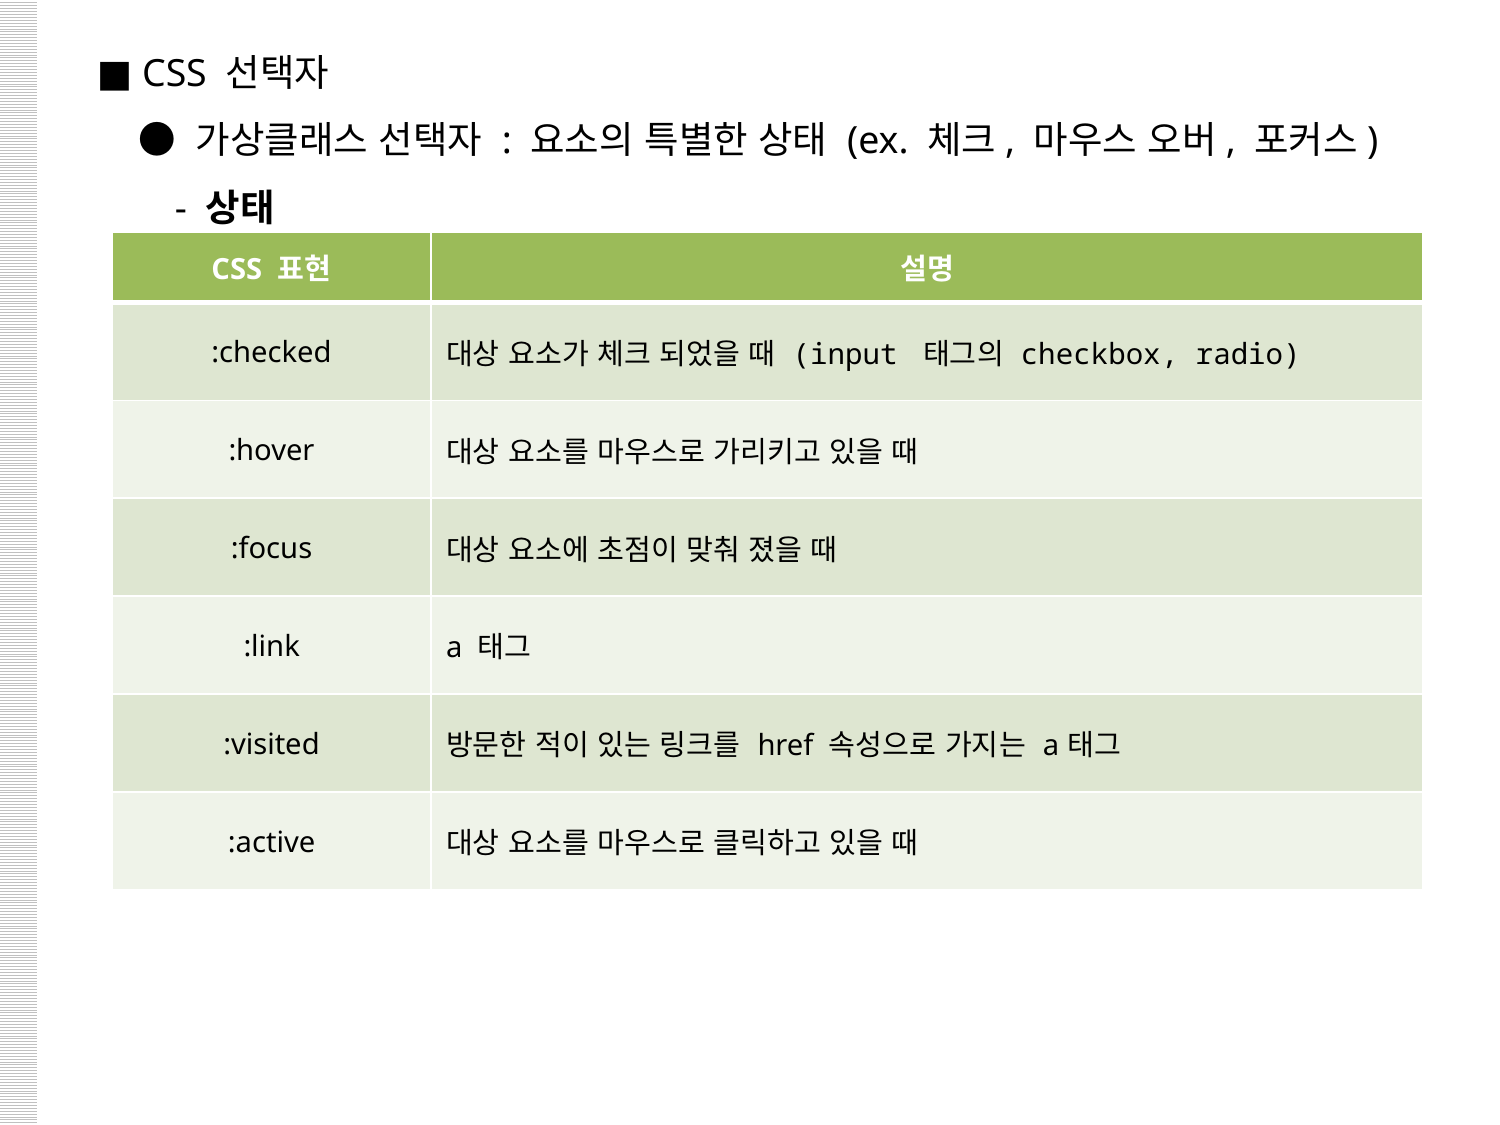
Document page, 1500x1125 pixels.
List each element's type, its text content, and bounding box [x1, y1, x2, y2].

table_cell :link [113, 597, 430, 693]
table_header 설명 [432, 233, 1422, 300]
table_cell :focus [113, 499, 430, 595]
table_cell :hover [113, 401, 430, 497]
table_cell 방문한 적이 있는 링크를 href 속성으로 가지는 a태그 [432, 695, 1422, 791]
table_cell 대상 요소에 초점이 맞춰 졌을 때 [432, 499, 1422, 595]
table_cell :checked [113, 305, 430, 400]
text_box ■ CSS 선택자 ● 가상클래스 선택자 : 요소의 특별한 상태 (ex. 체크, 마우스 오버, 포커스) - 상태 [82, 19, 1394, 237]
table_cell 대상 요소를 마우스로 가리키고 있을 때 [432, 401, 1422, 497]
table_cell 대상 요소를 마우스로 클릭하고 있을 때 [432, 793, 1422, 889]
table_header CSS 표현 [113, 233, 430, 300]
table_cell a 태그 [432, 597, 1422, 693]
table_cell 대상 요소가 체크 되었을 때 (input 태그의 checkbox, radio) [432, 305, 1422, 400]
table_cell :active [113, 793, 430, 889]
table_cell :visited [113, 695, 430, 791]
